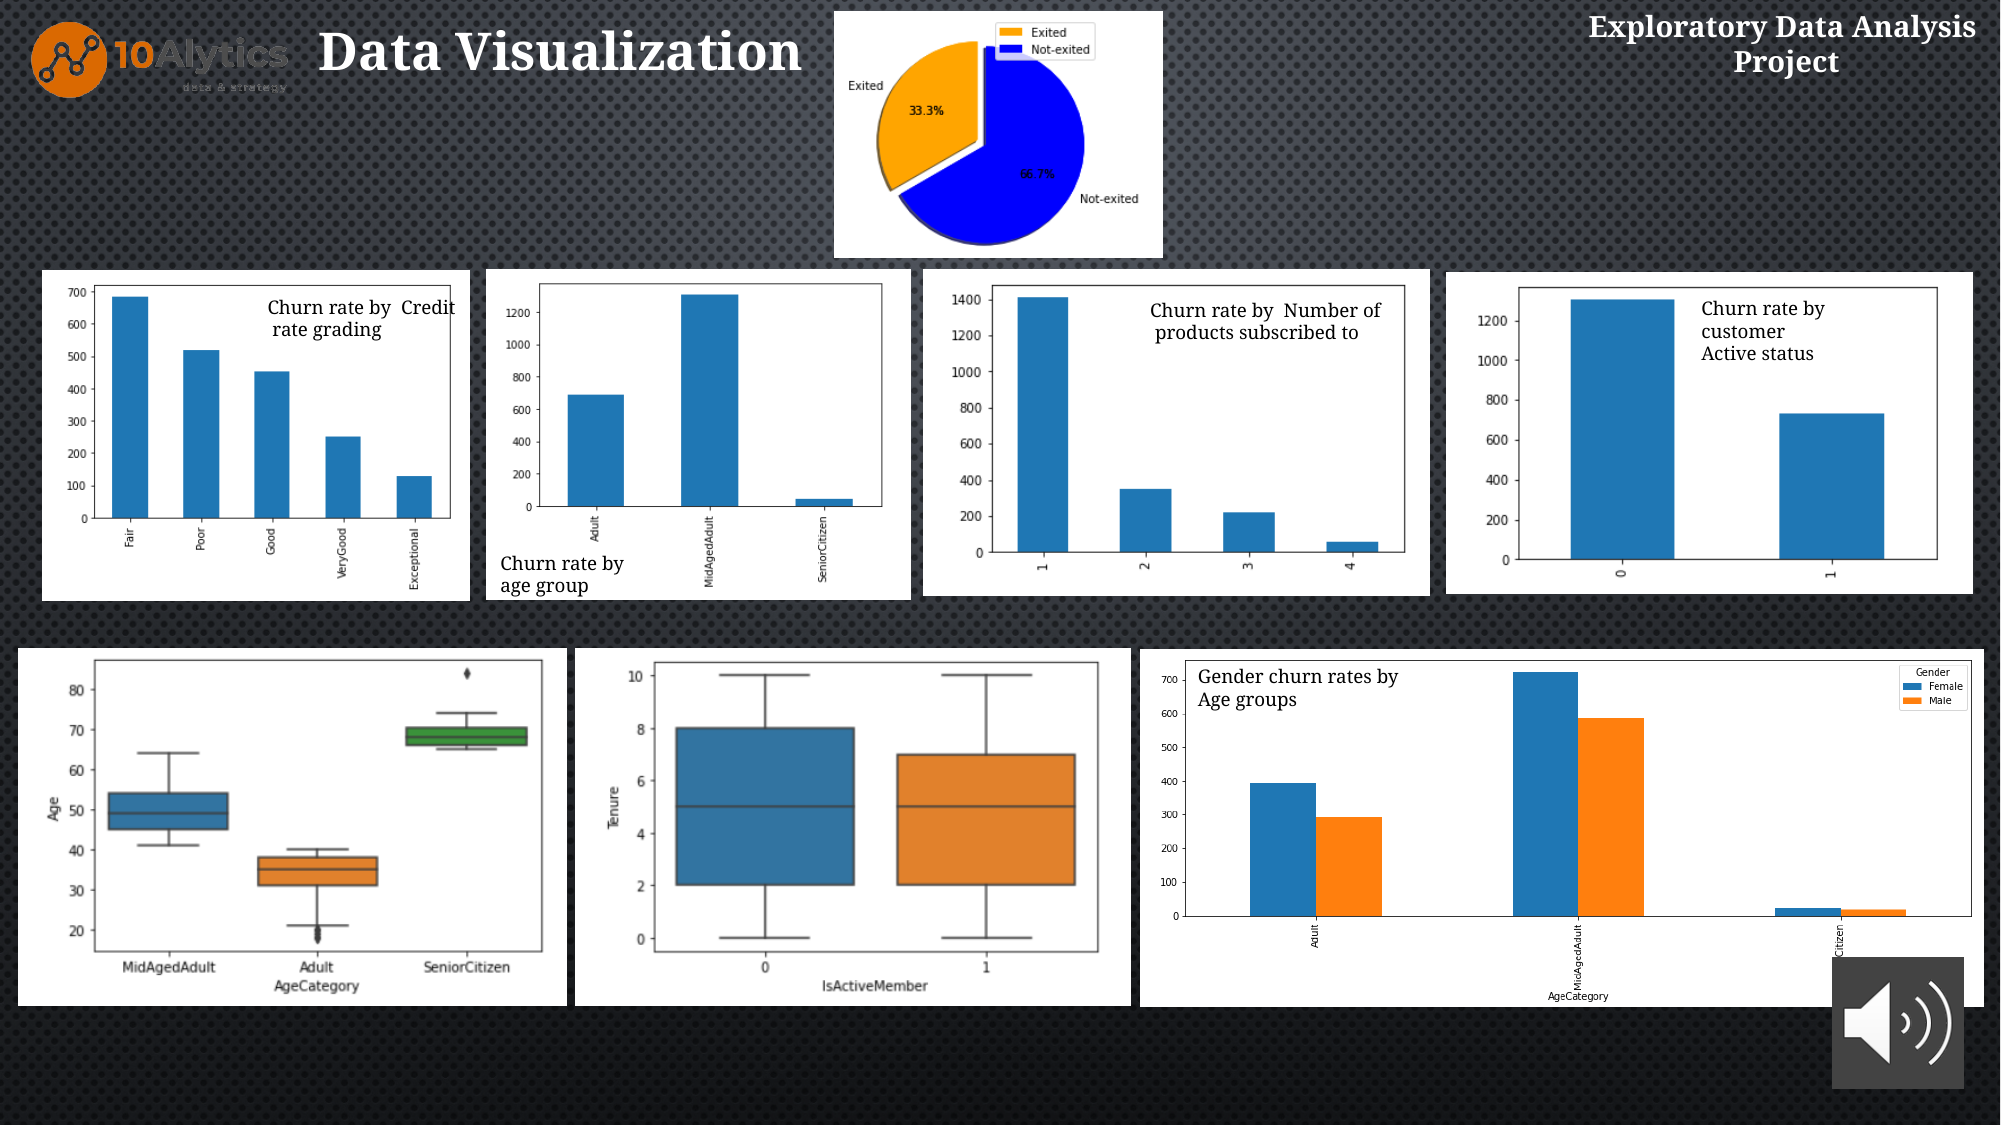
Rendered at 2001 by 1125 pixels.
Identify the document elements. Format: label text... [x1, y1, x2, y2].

picture [575, 648, 1131, 1006]
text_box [485, 269, 911, 606]
picture [17, 648, 567, 1006]
text_box Data Visualization [304, 11, 833, 89]
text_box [41, 270, 485, 601]
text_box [923, 269, 1626, 597]
picture [833, 11, 1163, 259]
picture [1830, 955, 1965, 1090]
text_box Exploratory Data Analysis Project [1483, 1, 2000, 86]
picture [26, 18, 290, 105]
picture [1445, 272, 1974, 594]
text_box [1139, 649, 1984, 1007]
